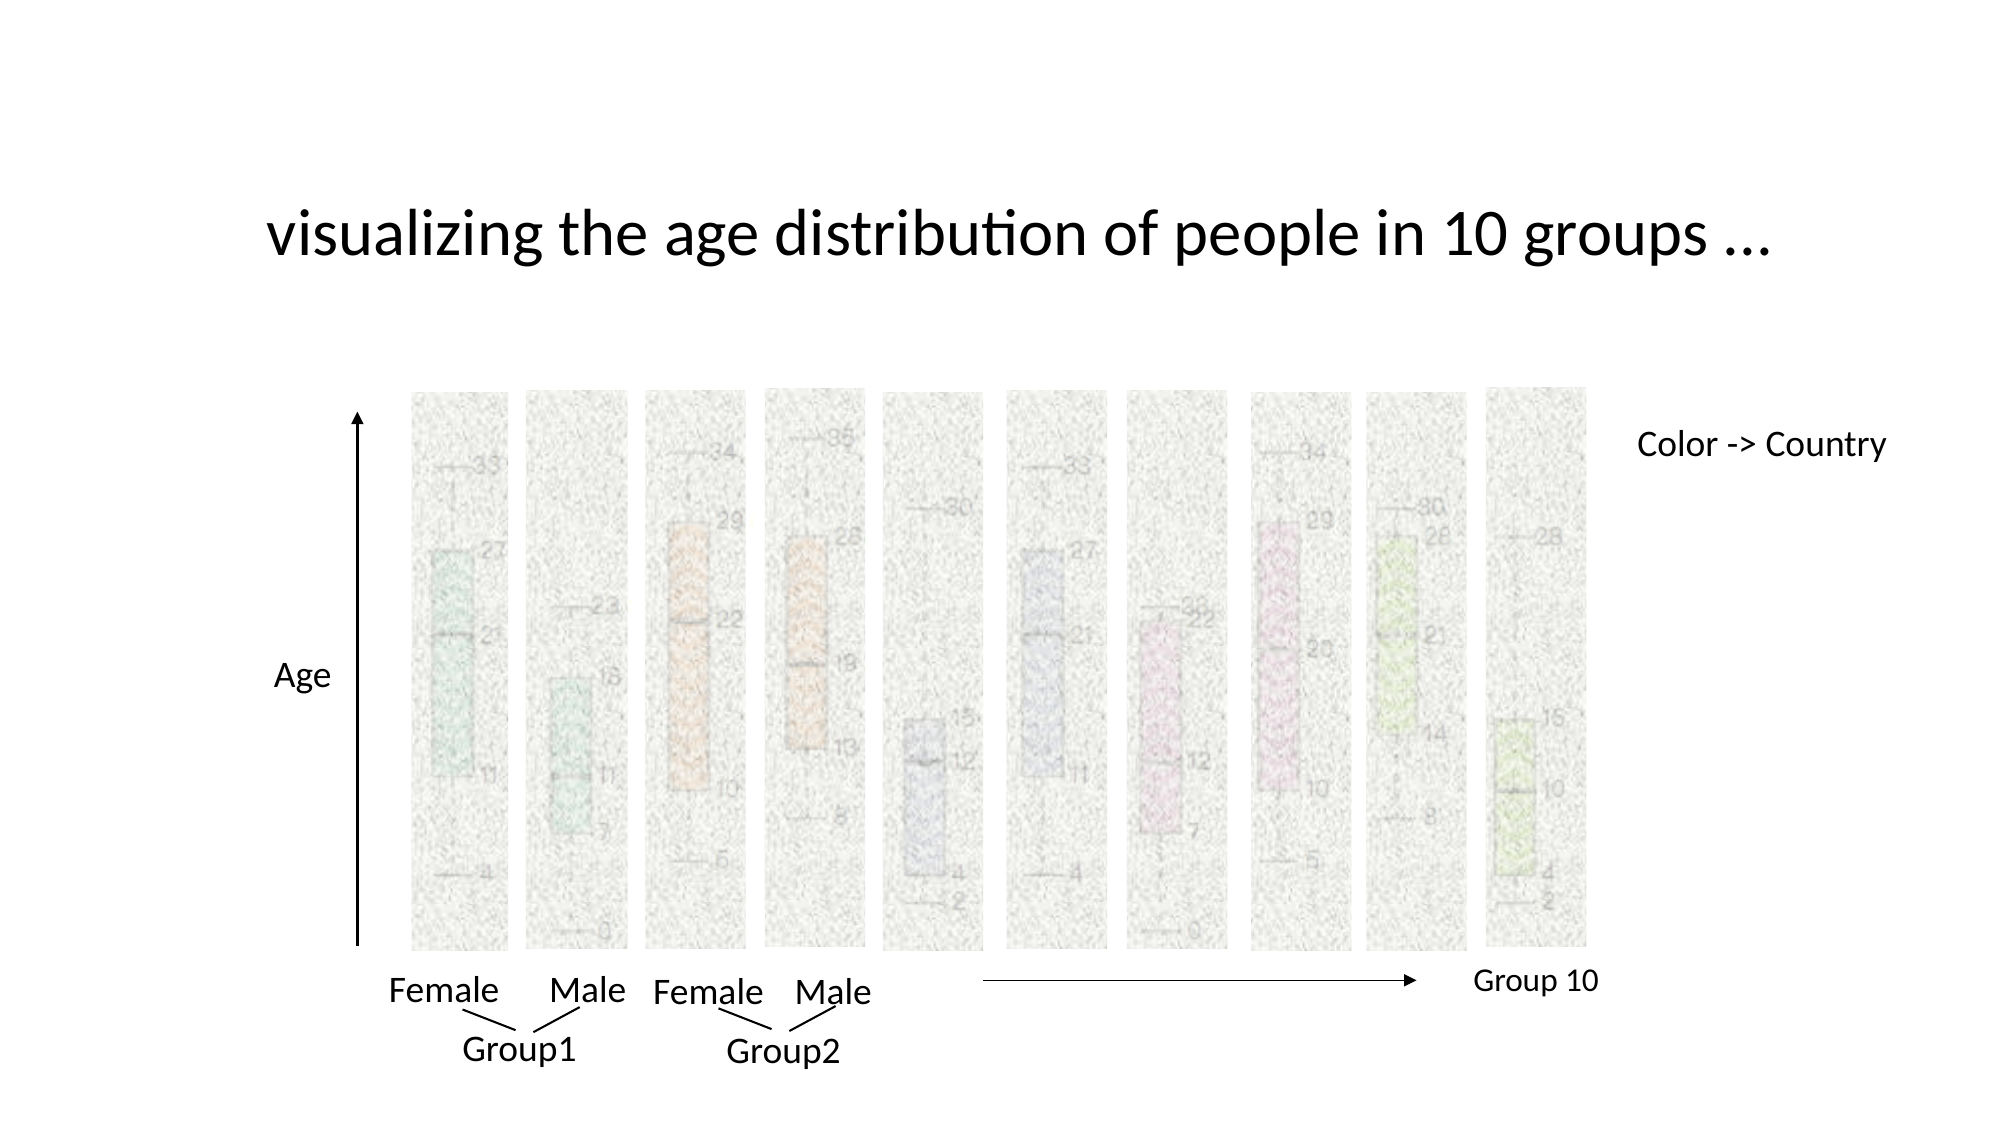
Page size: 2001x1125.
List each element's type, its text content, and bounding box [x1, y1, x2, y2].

text_box Age [259, 643, 347, 703]
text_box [789, 1006, 836, 1032]
text_box [525, 389, 629, 394]
text_box [1006, 389, 1108, 394]
text_box [1365, 948, 1468, 952]
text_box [718, 1008, 772, 1030]
text_box [764, 387, 866, 394]
text_box Color -> Country [1622, 411, 1903, 472]
text_box [411, 948, 509, 952]
text_box Female [638, 959, 779, 1020]
text_box Male [534, 957, 642, 1018]
text_box Group1 [447, 1017, 592, 1077]
text_box [644, 389, 747, 394]
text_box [533, 1007, 580, 1033]
picture [407, 394, 1602, 948]
text_box Male [779, 959, 887, 1020]
text_box [1485, 387, 1587, 394]
text_box Female [374, 957, 515, 1018]
text_box [1126, 389, 1228, 394]
text_box Group 10 [1458, 950, 1614, 1006]
text_box [882, 948, 984, 952]
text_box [462, 1009, 516, 1031]
text_box Group2 [711, 1018, 856, 1079]
text_box visualizing the age distribution of people in 10 groups ... [252, 181, 1805, 277]
text_box [1250, 948, 1352, 952]
